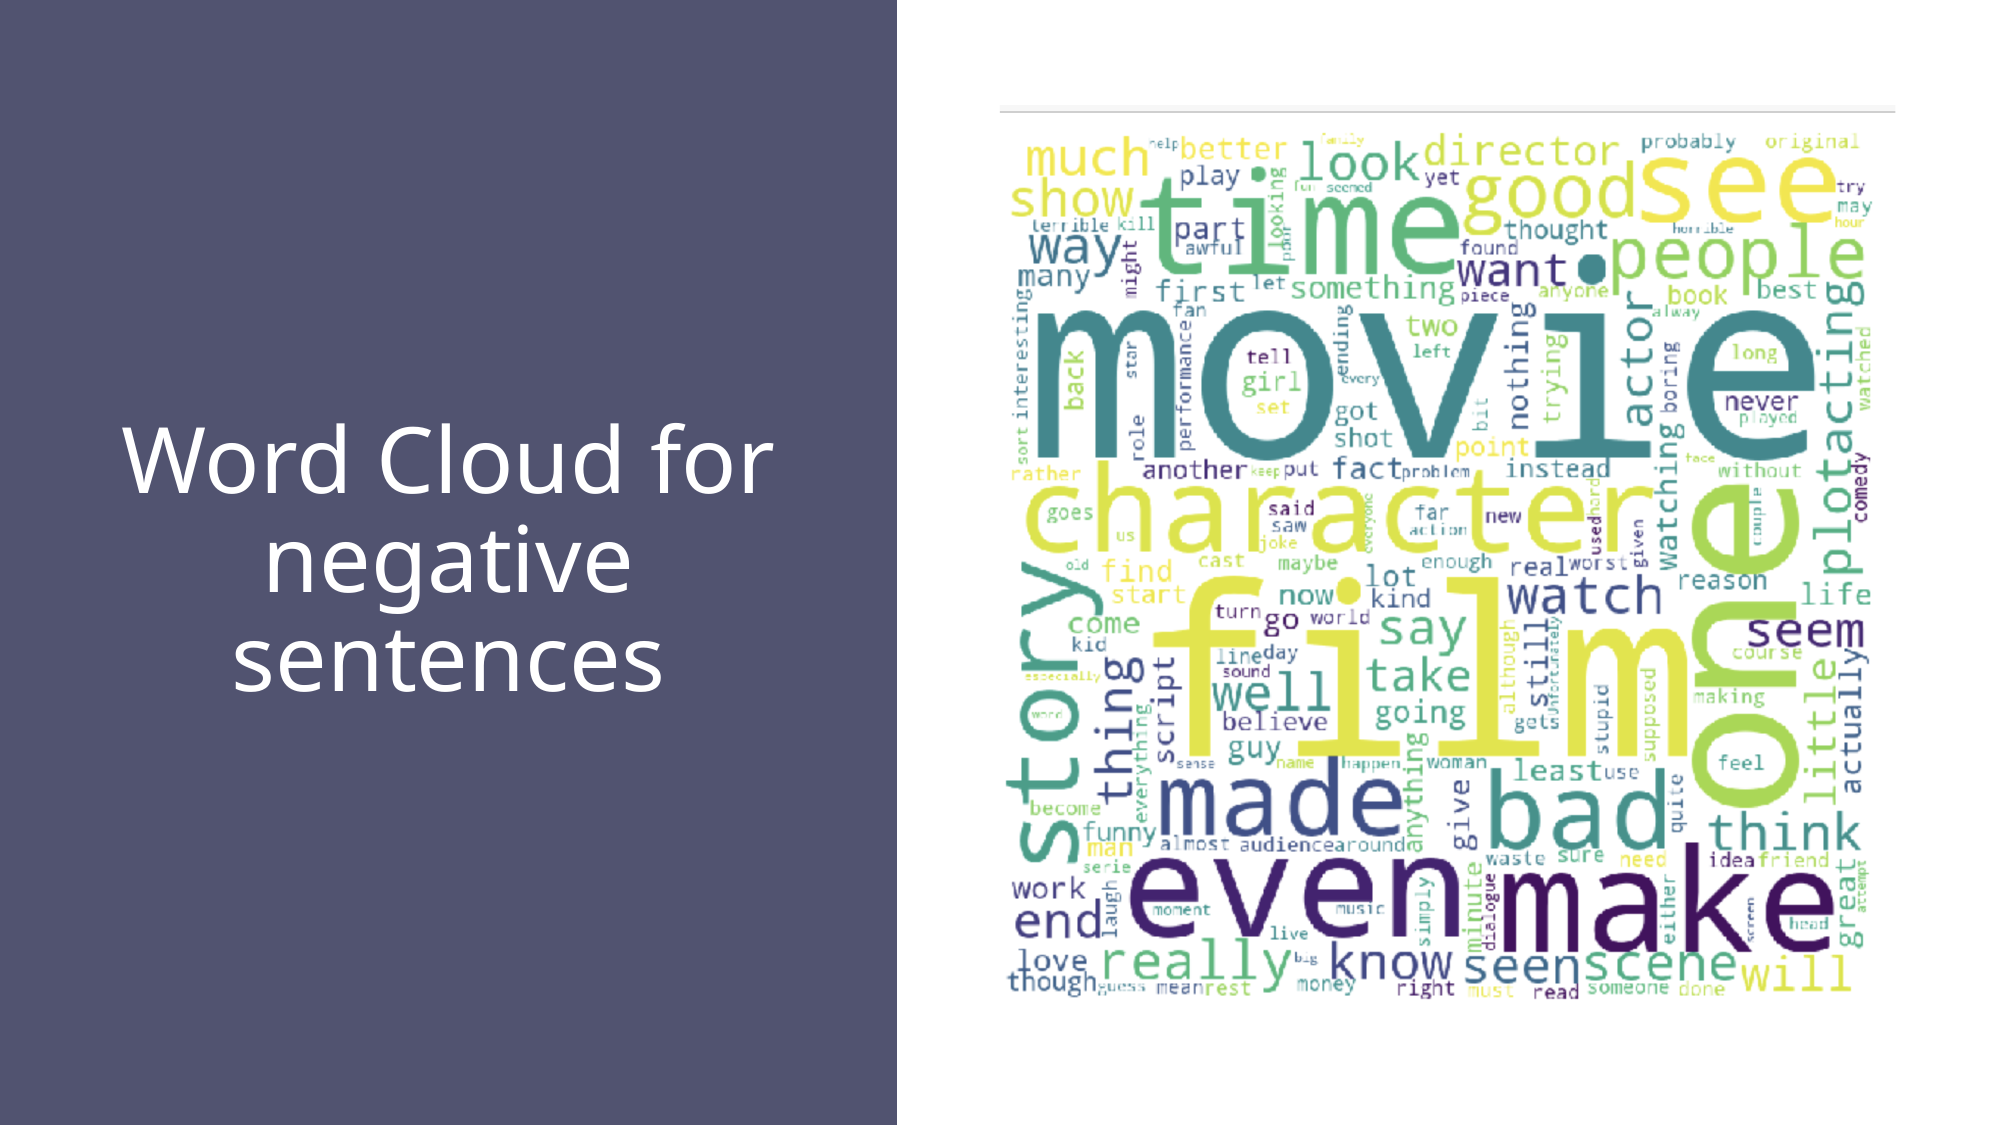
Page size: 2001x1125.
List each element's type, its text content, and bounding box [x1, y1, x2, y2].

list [999, 104, 1896, 1021]
text_box [0, 0, 898, 1125]
title Word Cloud for negative sentences [101, 104, 796, 1021]
